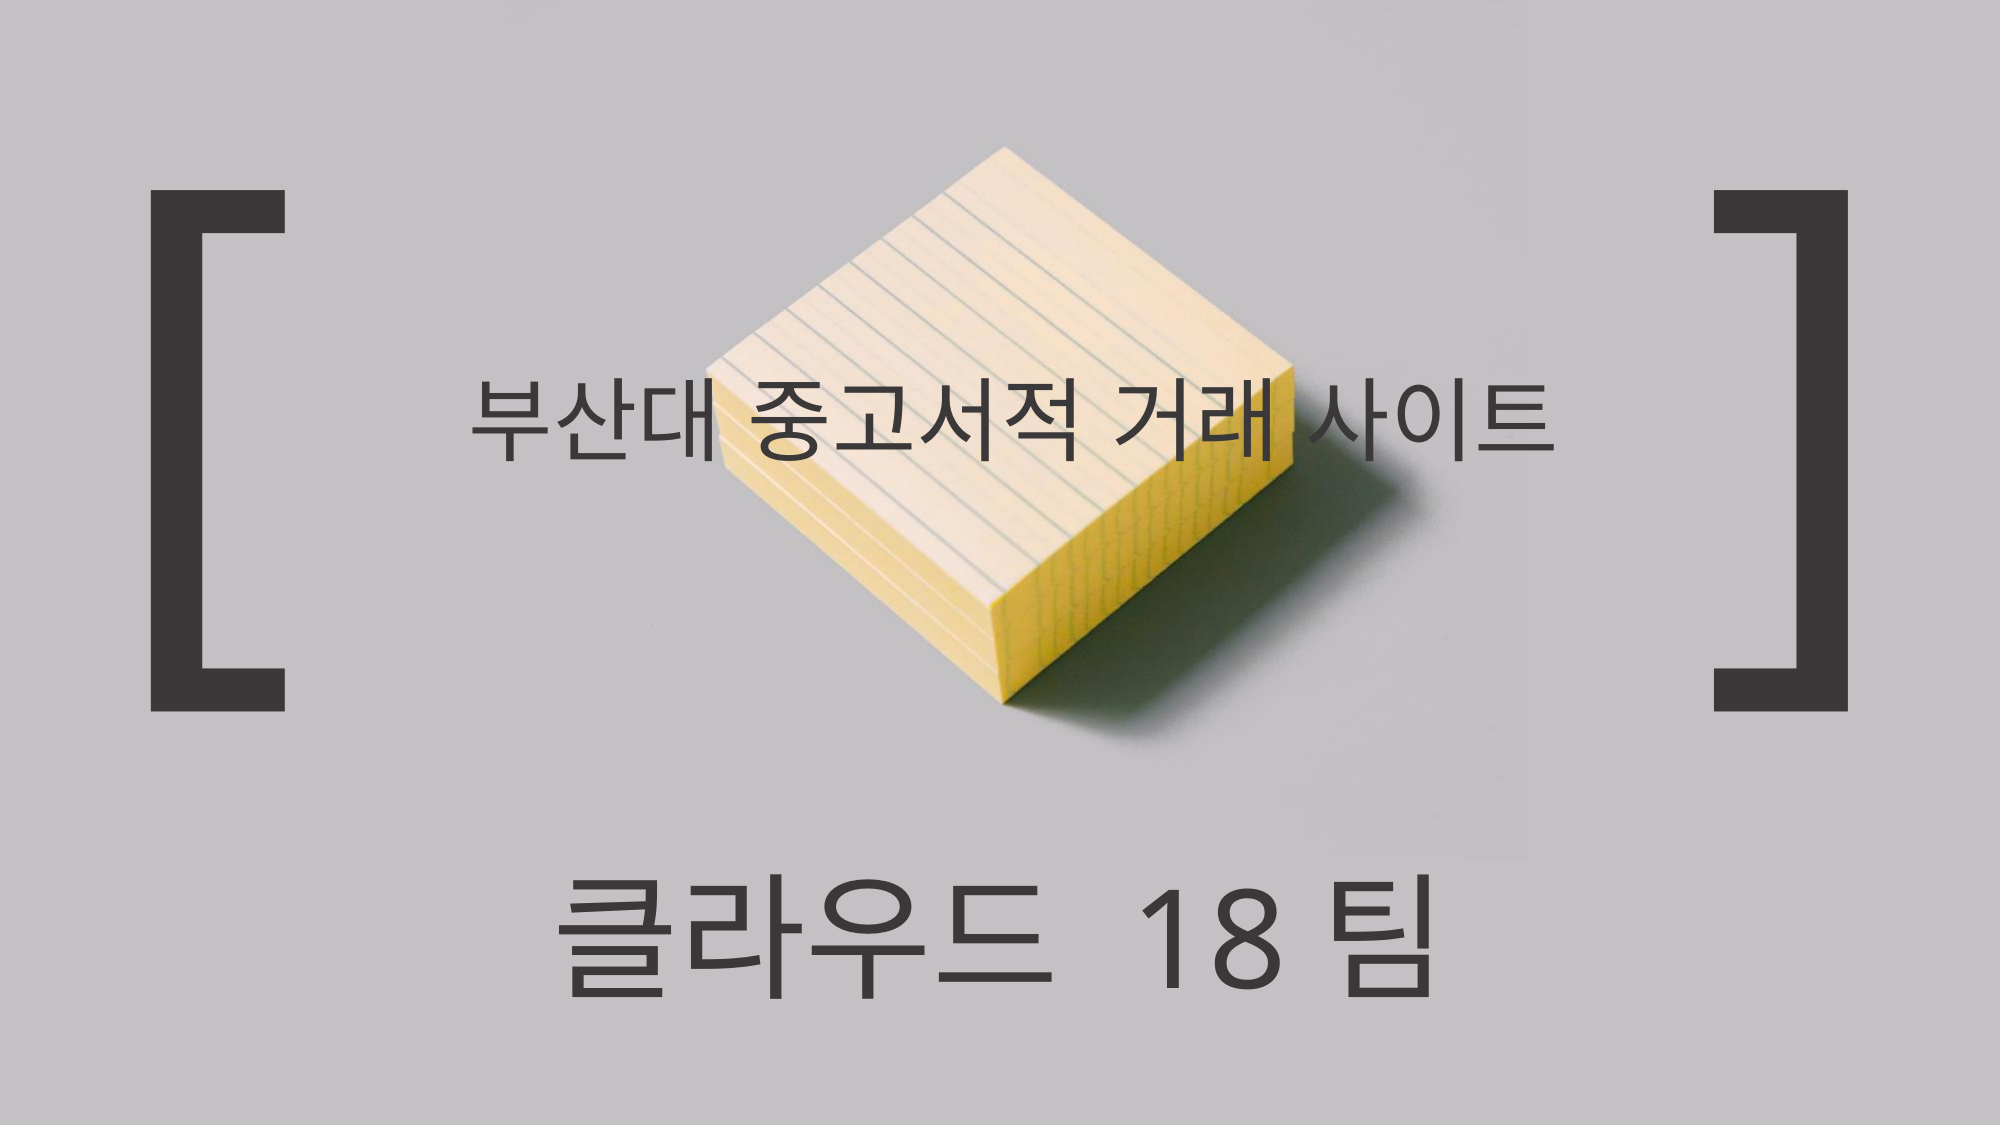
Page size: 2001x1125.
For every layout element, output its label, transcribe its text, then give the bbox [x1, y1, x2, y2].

text_box 부산대 중고서적 거래 사이트 [454, 355, 502, 480]
text_box [ ] [1528, 12, 1912, 745]
text_box 클라우드 18팀 [538, 859, 1462, 1024]
text_box [ ] [88, 12, 502, 745]
picture [502, 0, 1528, 859]
text_box 부산대 중고서적 거래 사이트 [1528, 355, 1576, 480]
